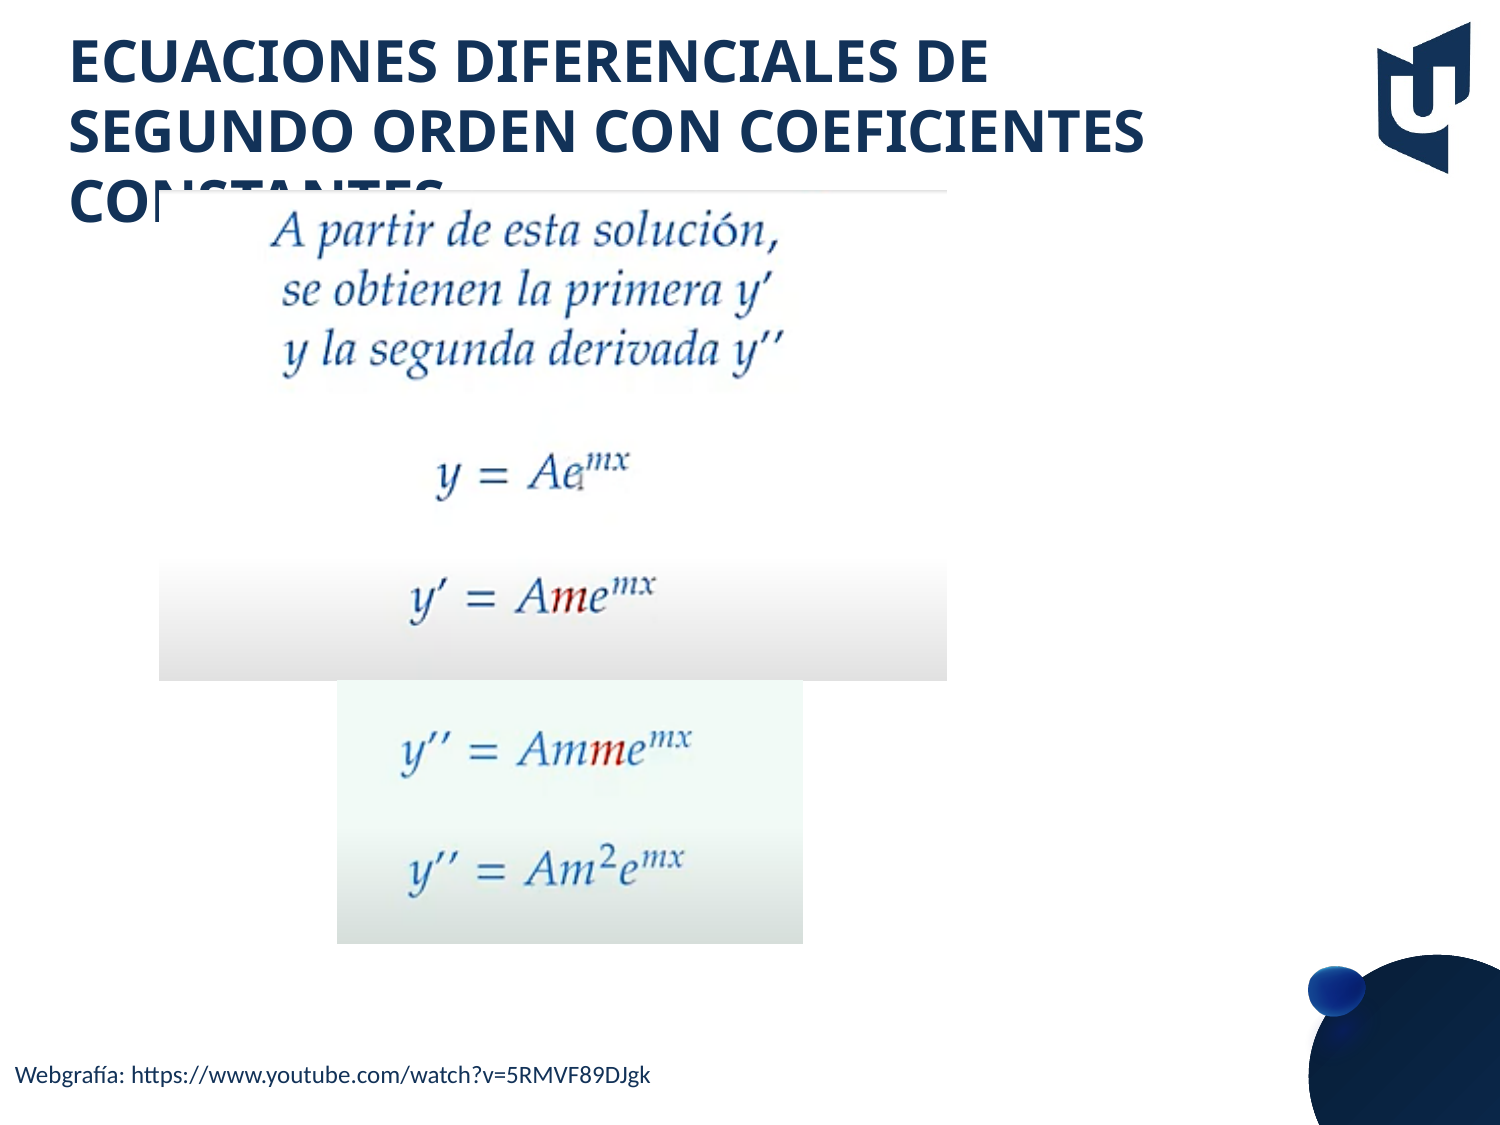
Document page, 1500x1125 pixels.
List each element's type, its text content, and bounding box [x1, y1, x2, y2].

picture [1367, 16, 1481, 178]
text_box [1281, 901, 1500, 1125]
picture [159, 190, 947, 944]
text_box Webgrafía: https://www.youtube.com/watch?v=5RMVF89DJgk [0, 1051, 1281, 1097]
text_box ECUACIONES DIFERENCIALES DE SEGUNDO ORDEN CON COEFICIENTES CONSTANTES [53, 16, 1262, 242]
